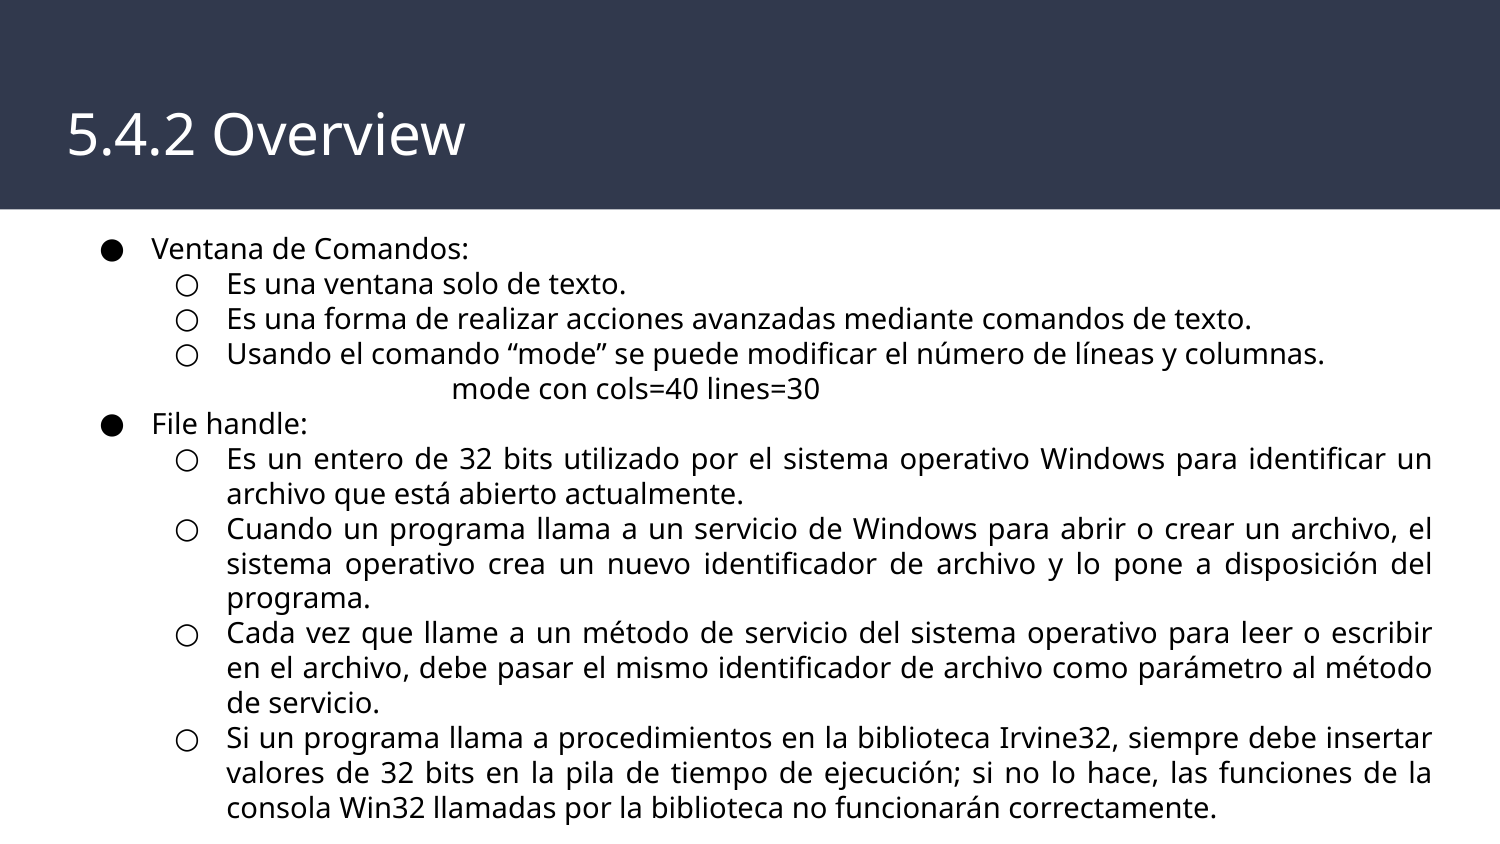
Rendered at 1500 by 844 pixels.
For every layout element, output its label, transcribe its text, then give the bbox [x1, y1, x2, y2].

text_box Ventana de Comandos: Es una ventana solo de texto. Es una forma de realizar acciones avanzadas mediante comandos de texto. Usando el comando “mode” se puede modificar el número de líneas y columnas. mode con cols=40 lines=30 File handle: Es un entero de 32 bits utilizado por el sistema operativo Windows para identificar un archivo que está abierto actualmente. Cuando un programa llama a un servicio de Windows para abrir o crear un archivo, el sistema operativo crea un nuevo identificador de archivo y lo pone a disposición del programa. Cada vez que llame a un método de servicio del sistema operativo para leer o escribir en el archivo, debe pasar el mismo identificador de archivo como parámetro al método de servicio. Si un programa llama a procedimientos en la biblioteca Irvine32, siempre debe insertar valores de 32 bits en la pila de tiempo de ejecución; si no lo hace, las funciones de la consola Win32 llamadas por la biblioteca no funcionarán correctamente. [61, 215, 1449, 844]
title 5.4.2 Overview [51, 82, 1449, 185]
